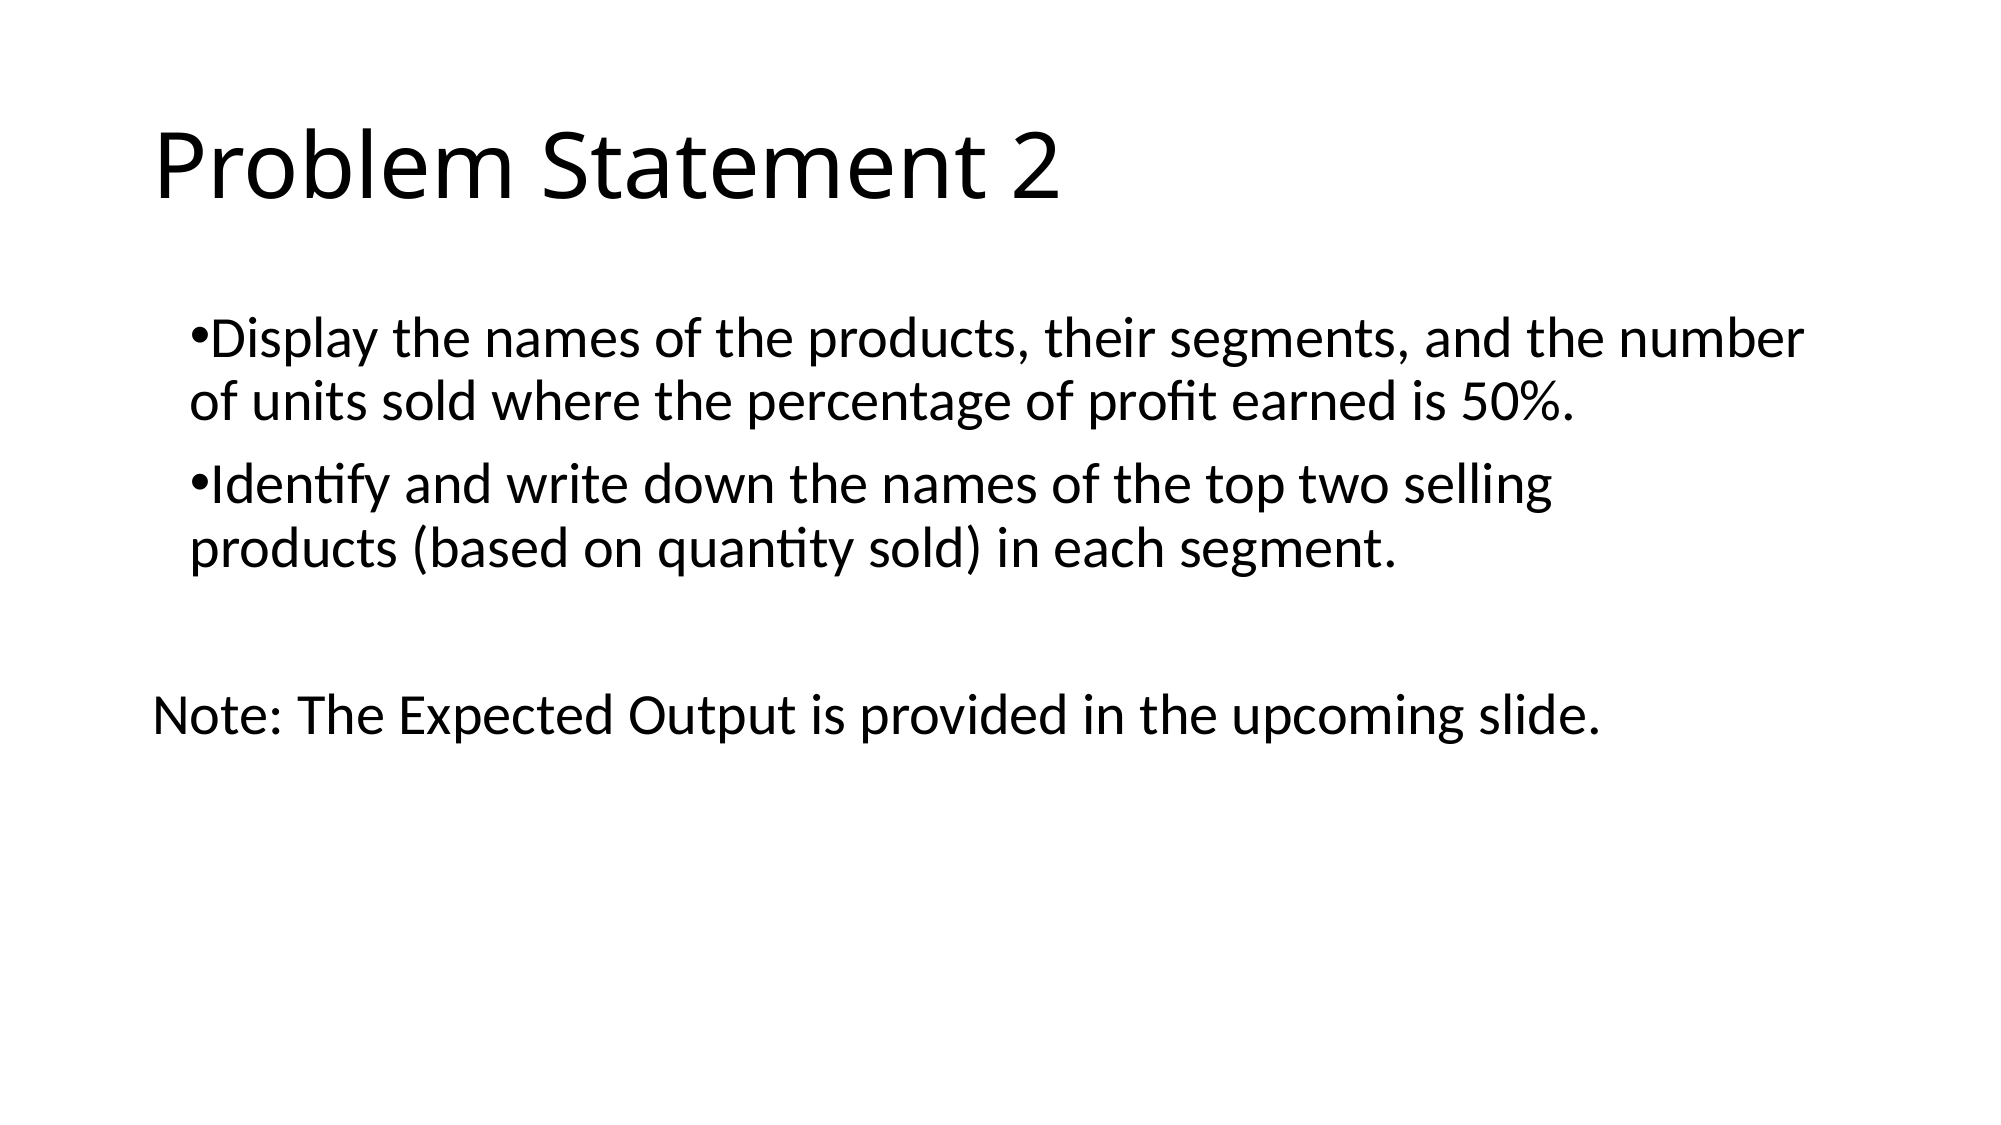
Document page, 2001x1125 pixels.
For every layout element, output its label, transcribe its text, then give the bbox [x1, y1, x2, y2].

list Display the names of the products, their segments, and the number of units sold where the percentage of profit earned is 50%. Identify and write down the names of the top two selling products (based on quantity sold) in each segment. Note: The Expected Output is provided in the upcoming slide. [137, 299, 1863, 1014]
title Problem Statement 2 [137, 59, 1863, 278]
